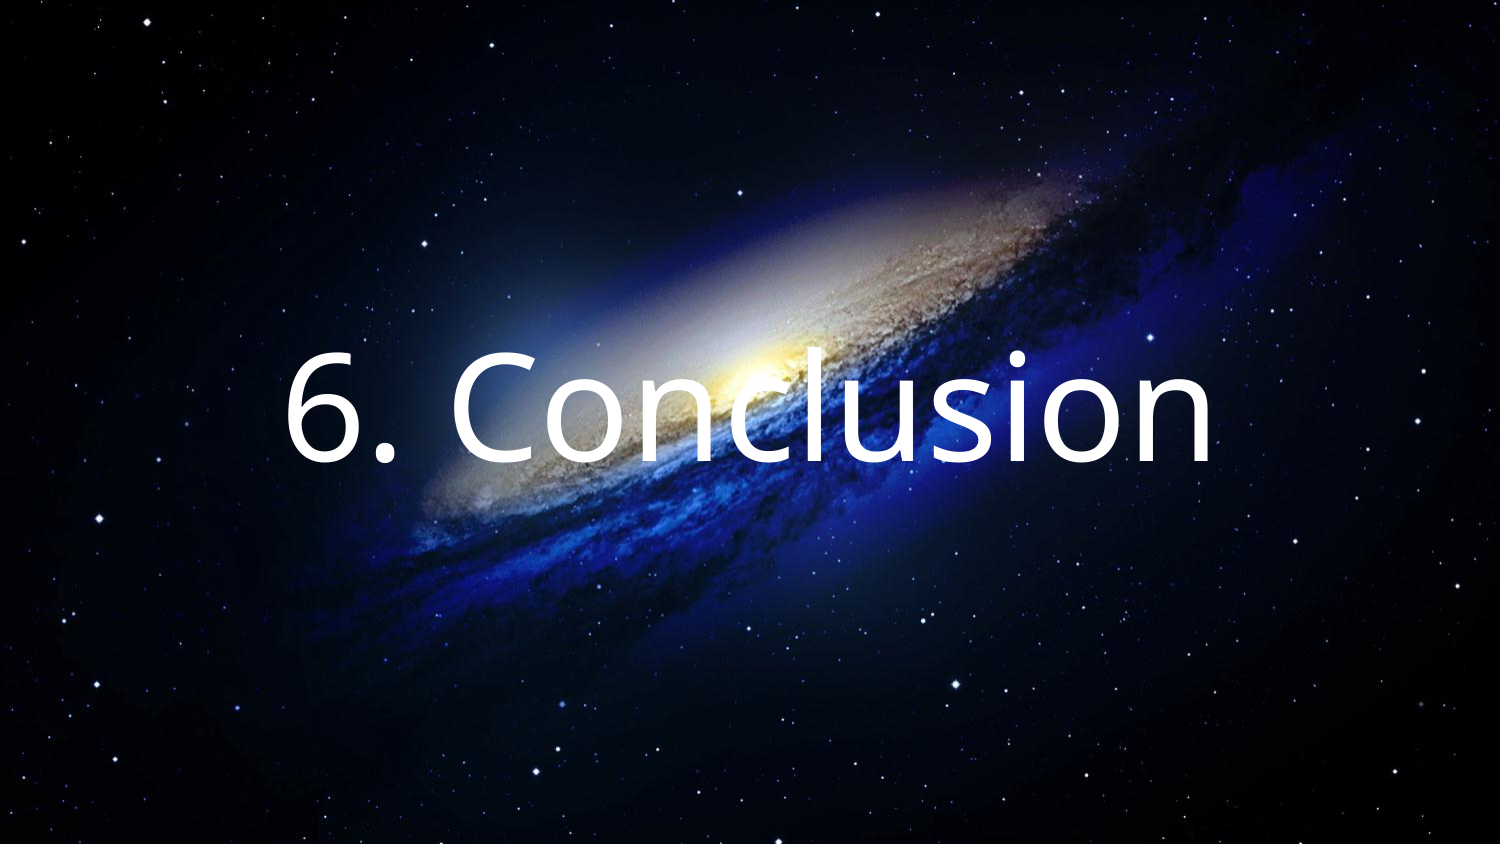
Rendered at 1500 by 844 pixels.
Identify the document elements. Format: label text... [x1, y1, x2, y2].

picture [0, 0, 1500, 844]
text_box 6. Conclusion [271, 303, 1230, 501]
